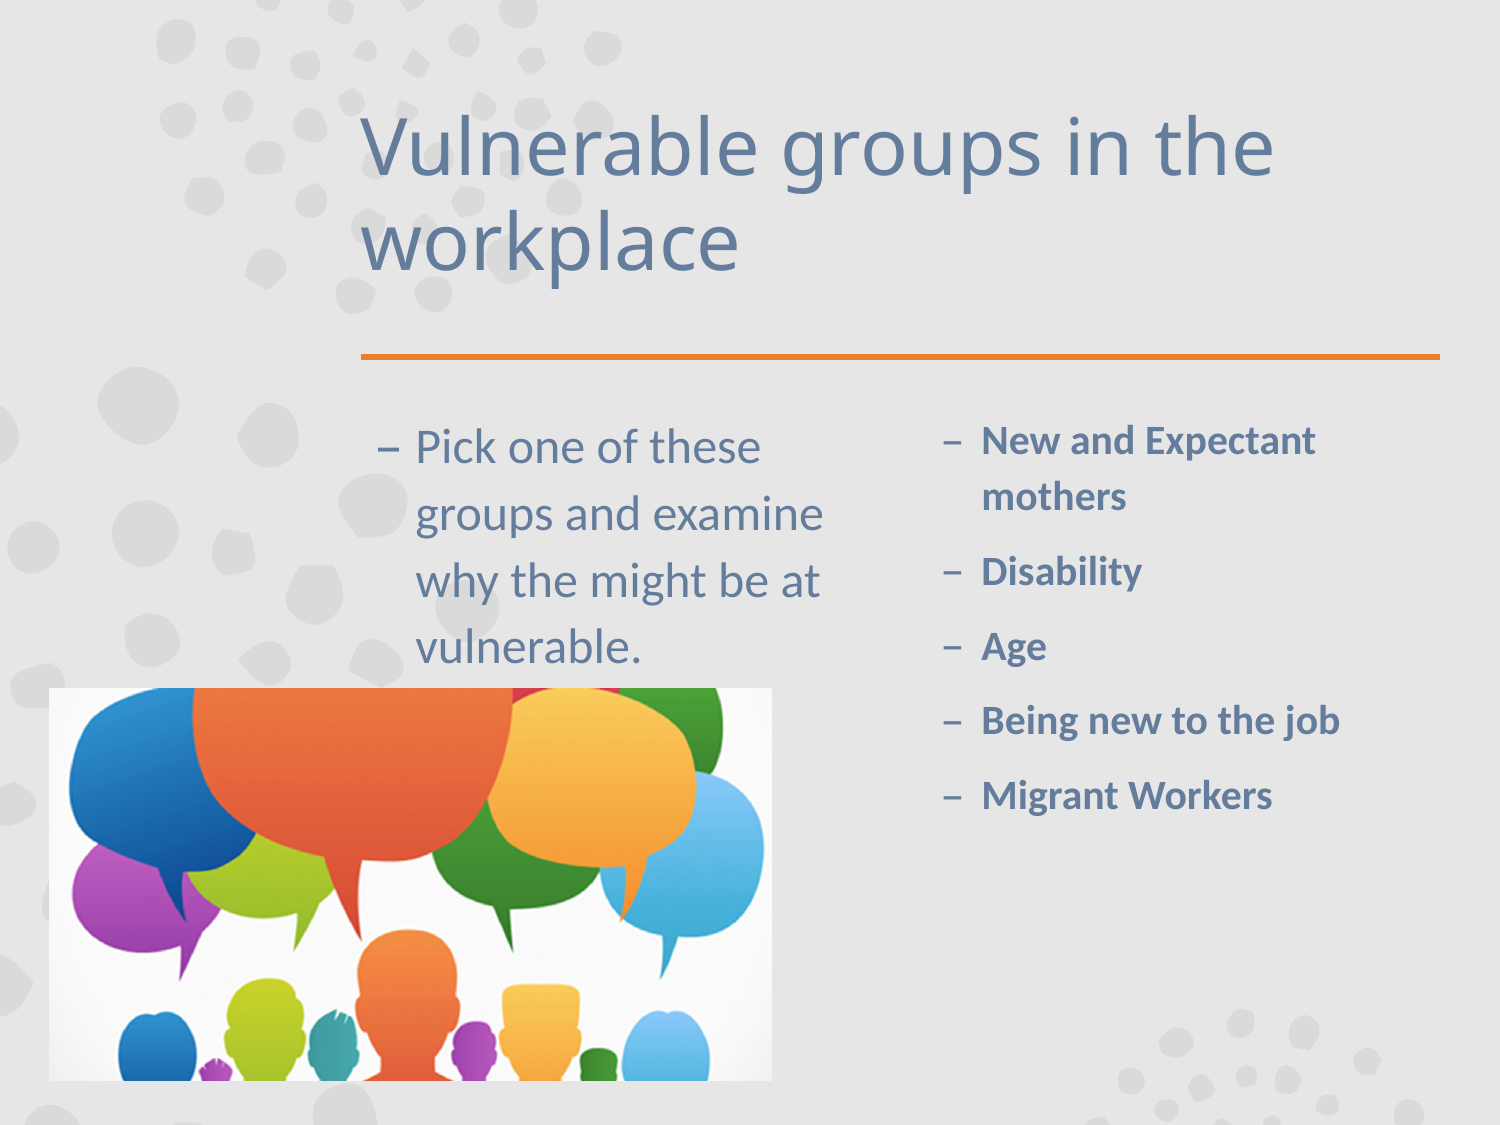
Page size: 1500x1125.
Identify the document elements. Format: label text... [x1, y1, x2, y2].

picture [49, 688, 772, 1081]
list Pick one of these groups and examine why the might be at vulnerable. [360, 399, 874, 1000]
list New and Expectant mothers Disability Age Being new to the job Migrant Workers [926, 399, 1440, 1000]
title Vulnerable groups in the workplace [345, 93, 1440, 350]
